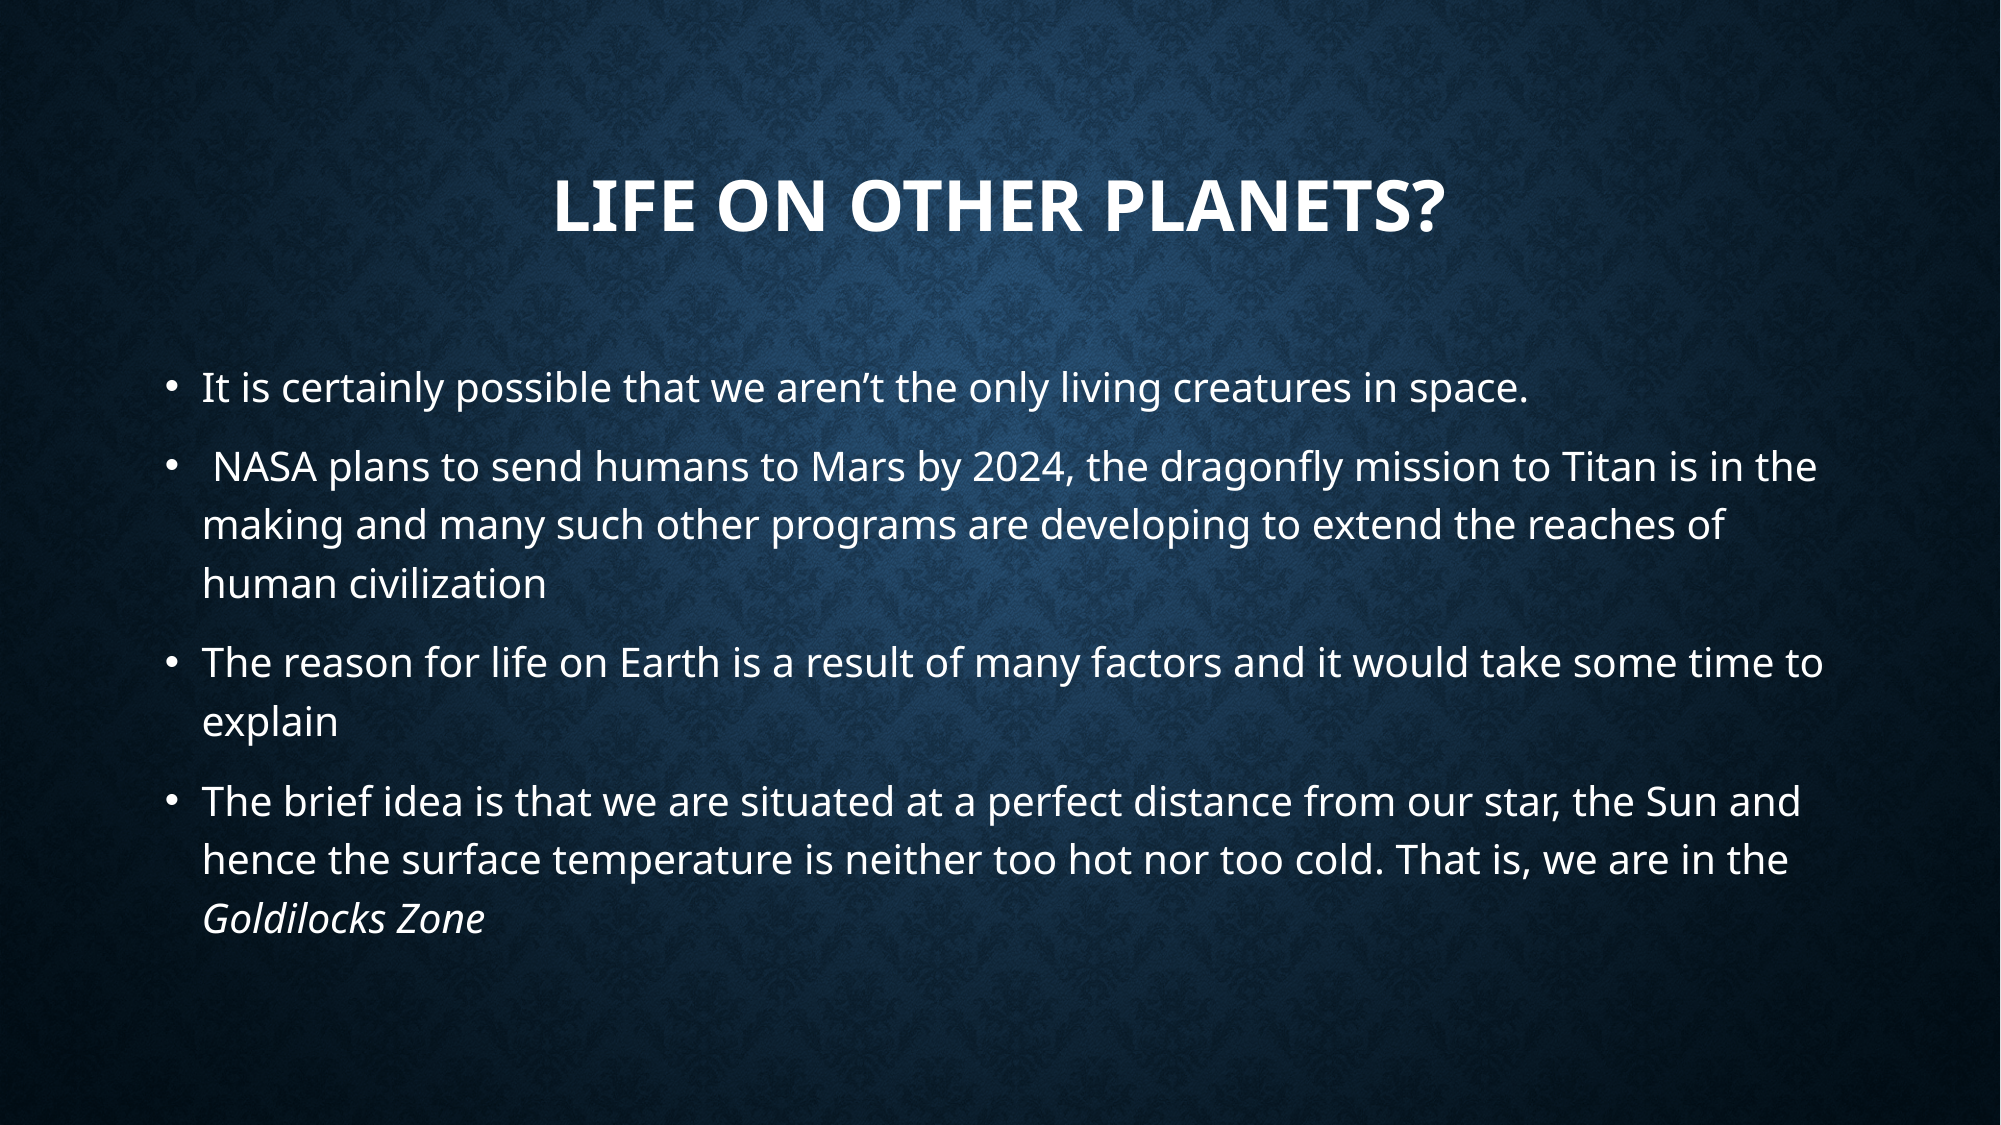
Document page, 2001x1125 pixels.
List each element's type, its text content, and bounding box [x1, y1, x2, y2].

list It is certainly possible that we aren’t the only living creatures in space. NASA plans to send humans to Mars by 2024, the dragonfly mission to Titan is in the making and many such other programs are developing to extend the reaches of human civilization The reason for life on Earth is a result of many factors and it would take some time to explain The brief idea is that we are situated at a perfect distance from our star, the Sun and hence the surface temperature is neither too hot nor too cold. That is, we are in the Goldilocks Zone [149, 343, 1849, 950]
title Life on other planets? [149, 99, 1849, 318]
